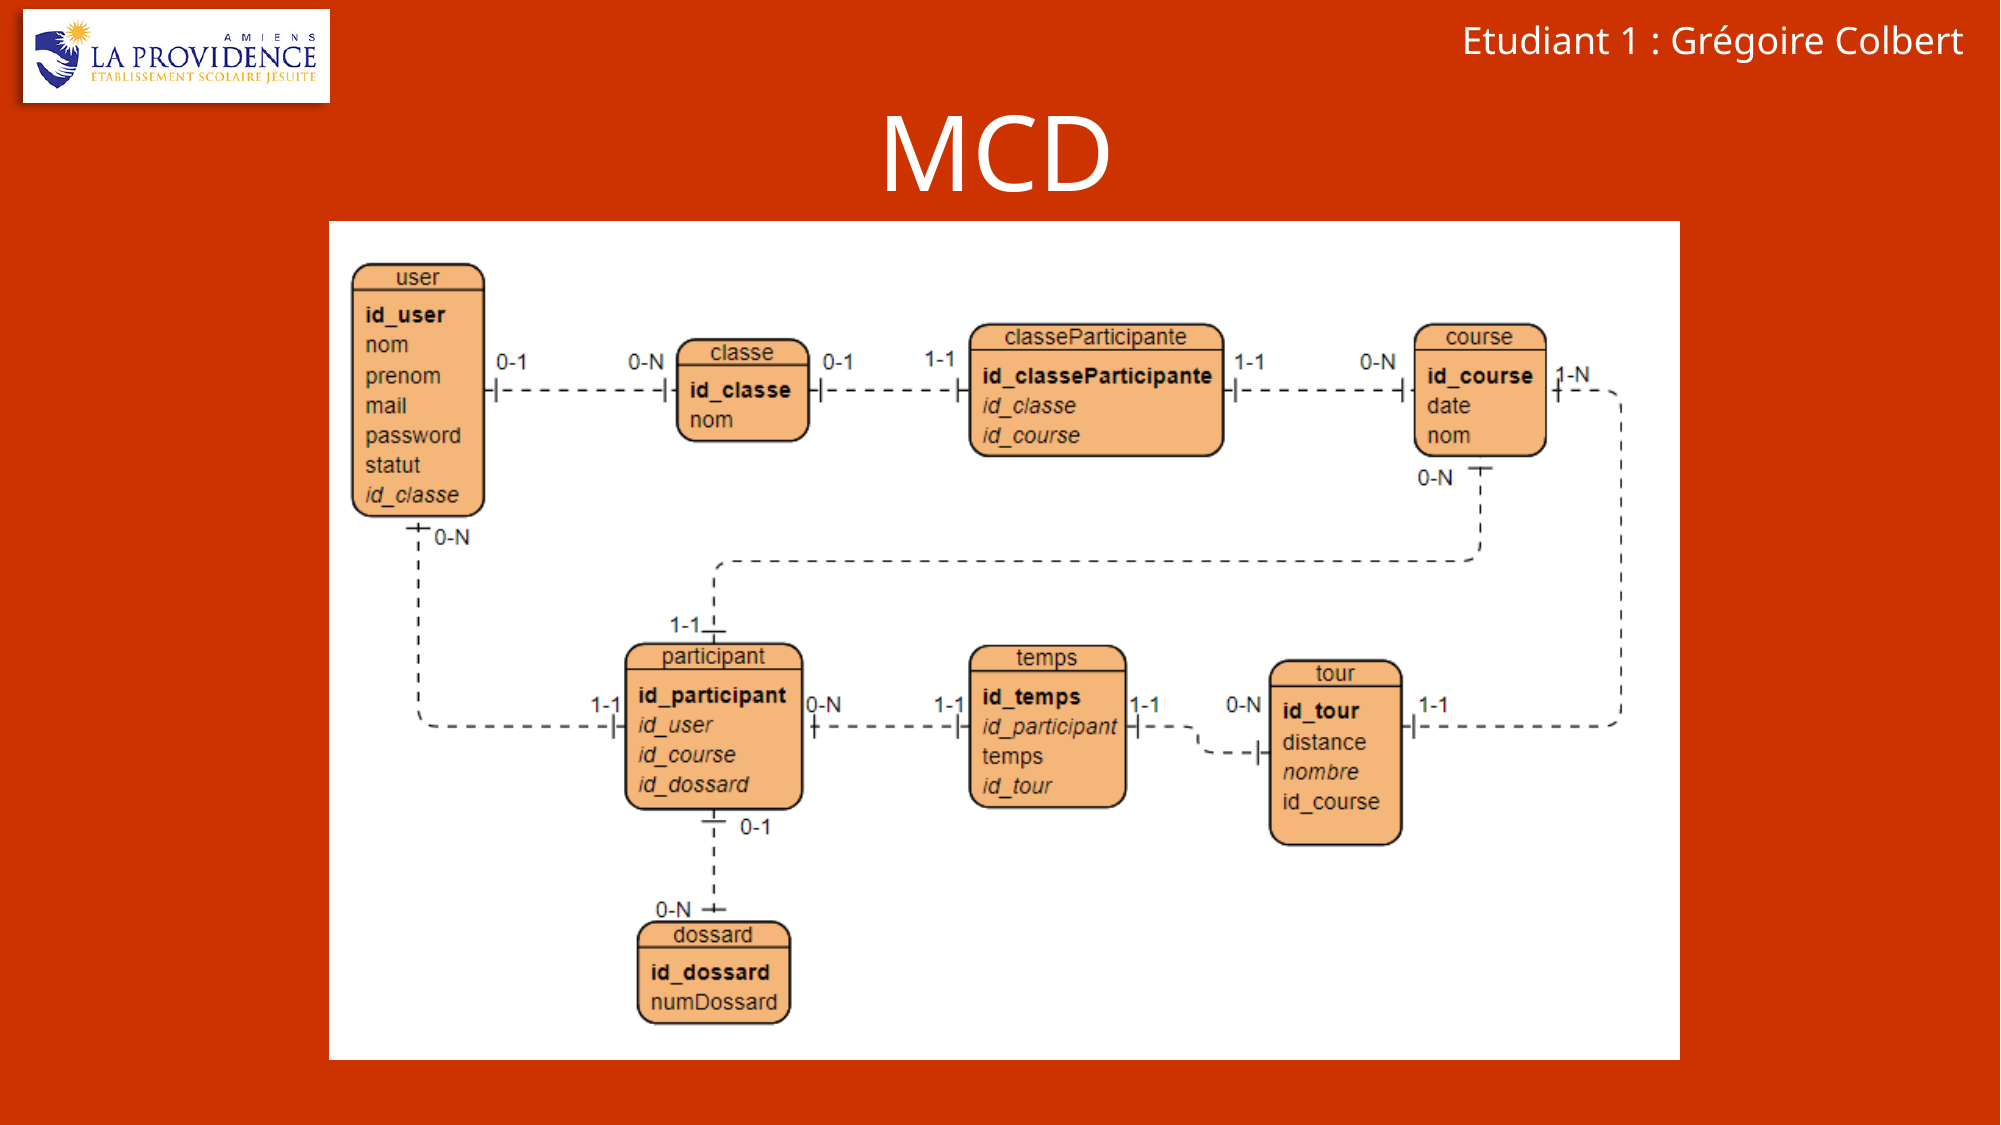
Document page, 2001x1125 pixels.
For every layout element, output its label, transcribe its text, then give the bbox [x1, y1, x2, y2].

picture [23, 9, 330, 103]
title MCD [246, 93, 1747, 222]
picture [329, 221, 1680, 1060]
text_box Etudiant 1 : Grégoire Colbert [1369, 9, 2000, 70]
